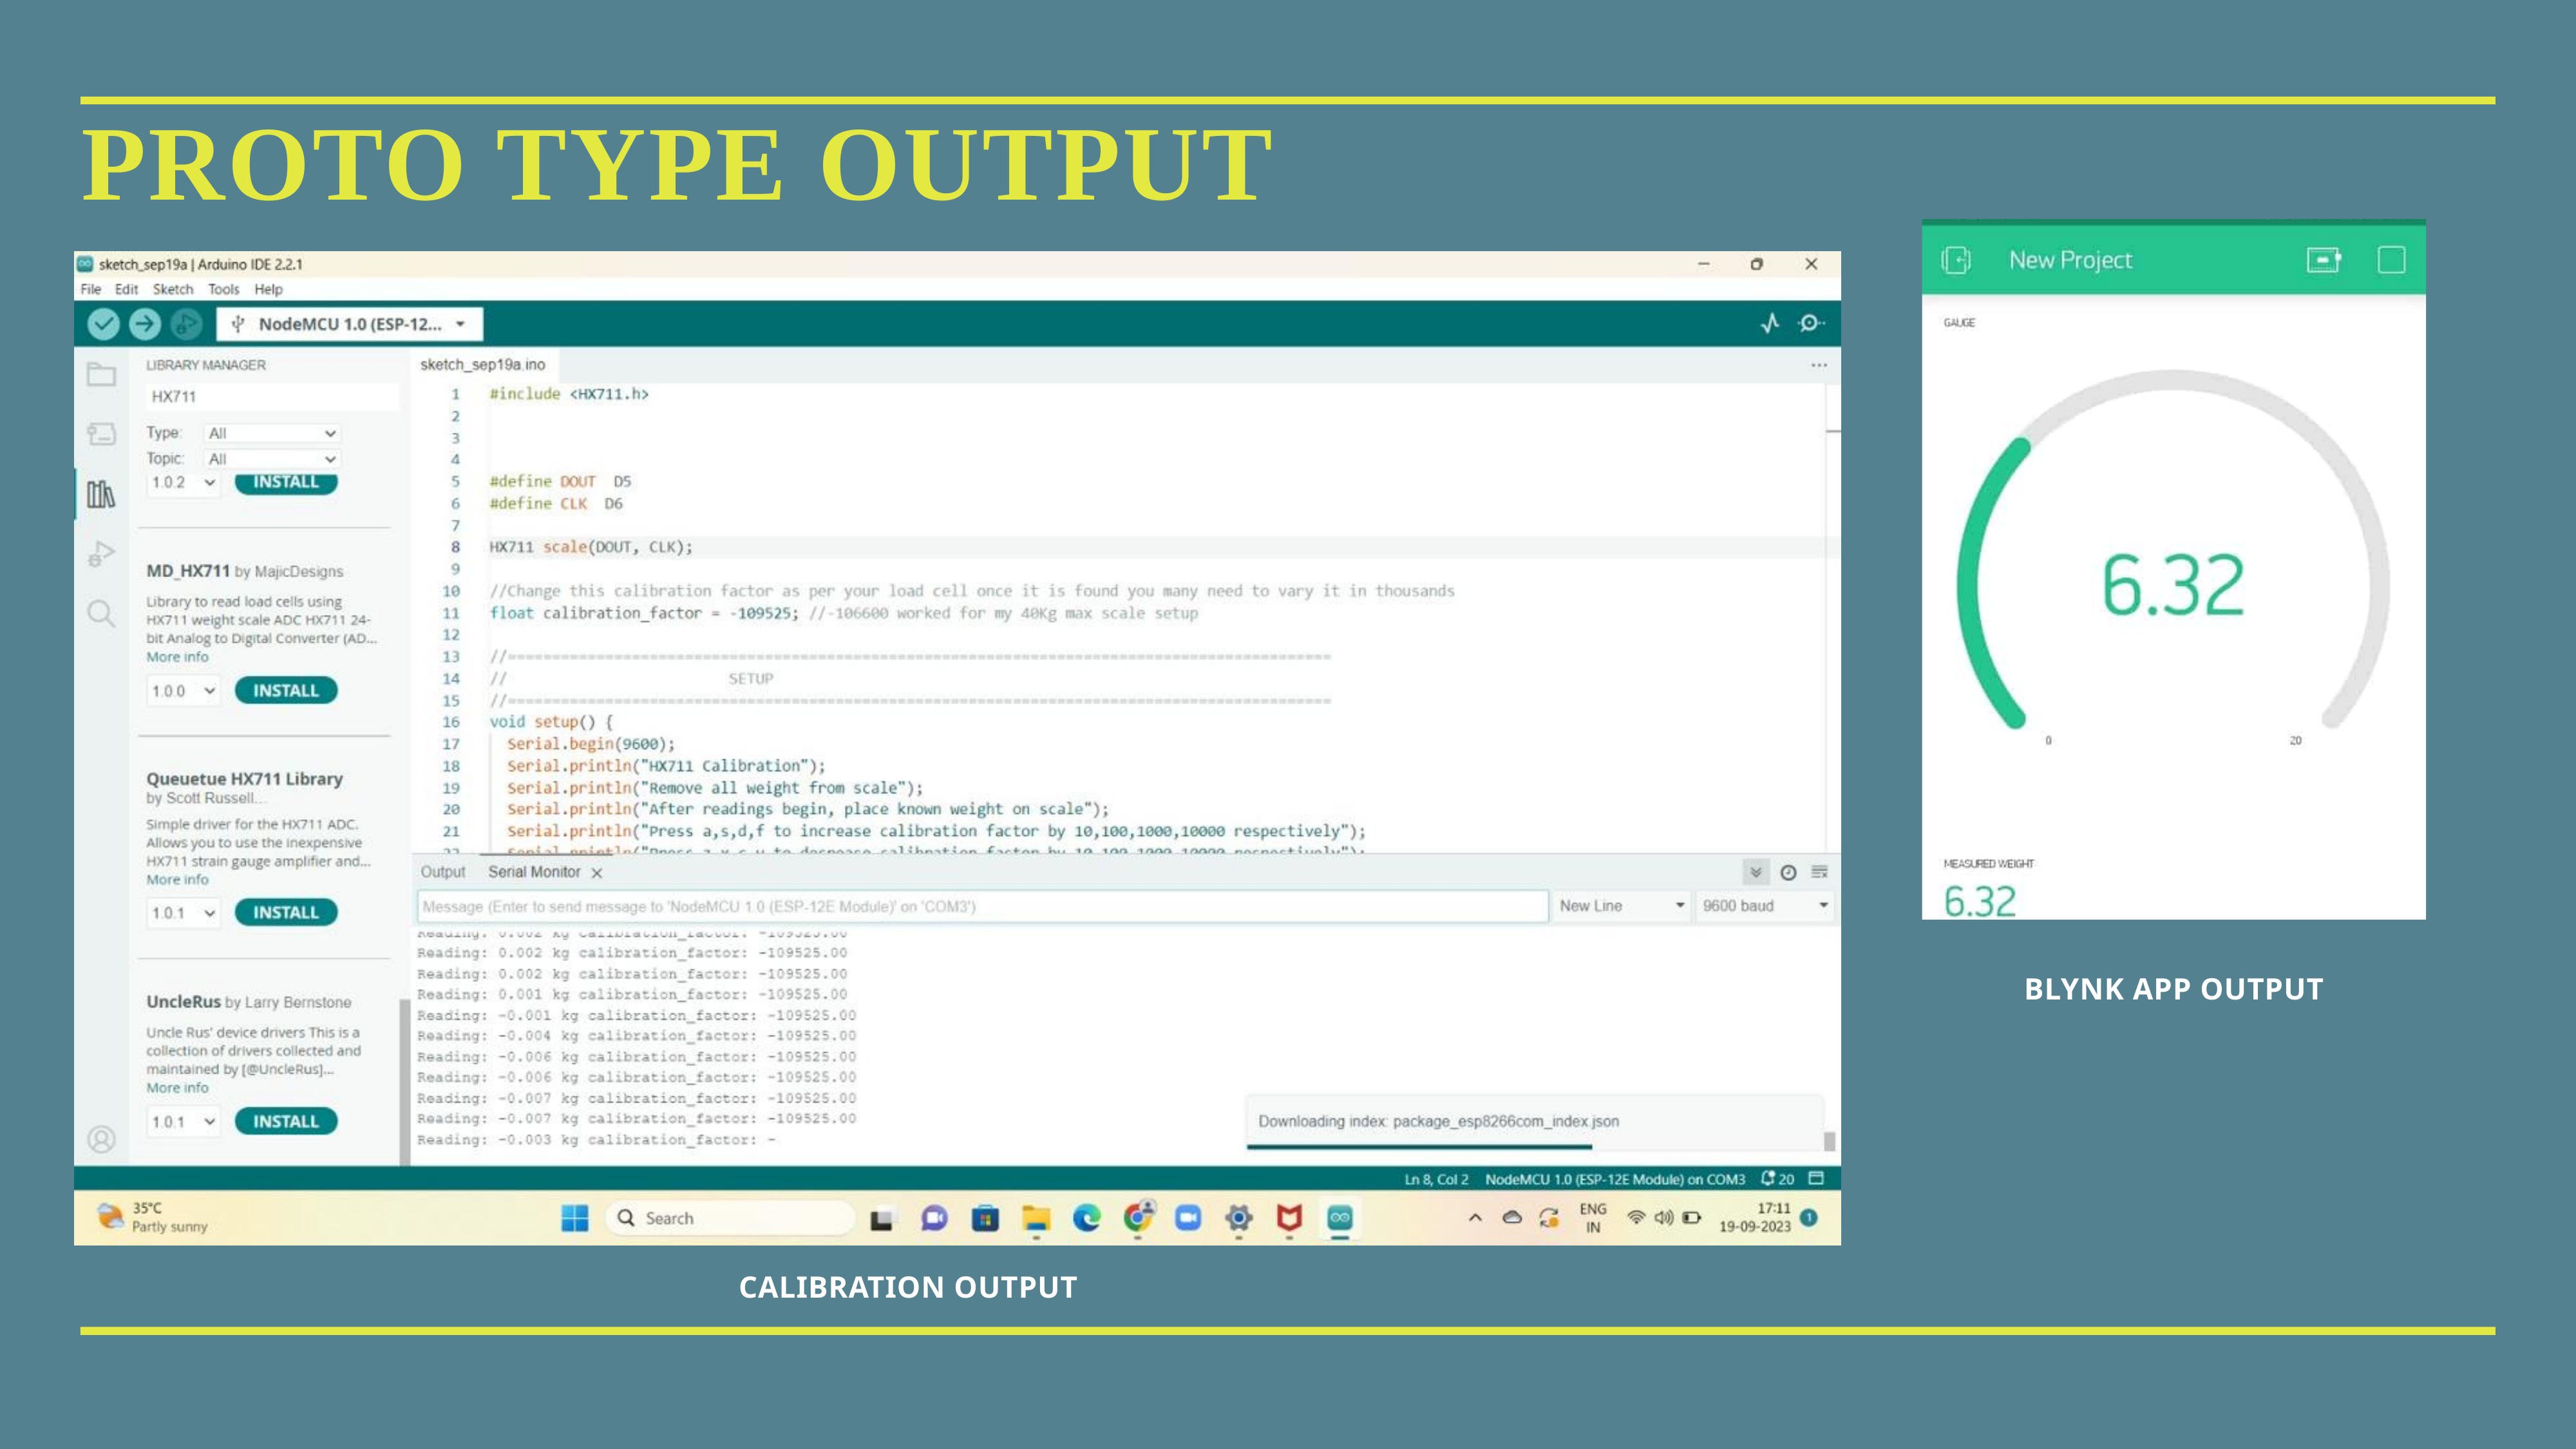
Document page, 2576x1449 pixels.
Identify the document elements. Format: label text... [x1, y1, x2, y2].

picture [73, 251, 1841, 1245]
picture [1922, 219, 2427, 920]
text_box CALIBRATION OUTPUT [733, 1263, 1084, 1309]
text_box BLYNK APP OUTPUT [2018, 965, 2330, 1011]
title PROTO TYPE OUTPUT [66, 67, 1290, 265]
